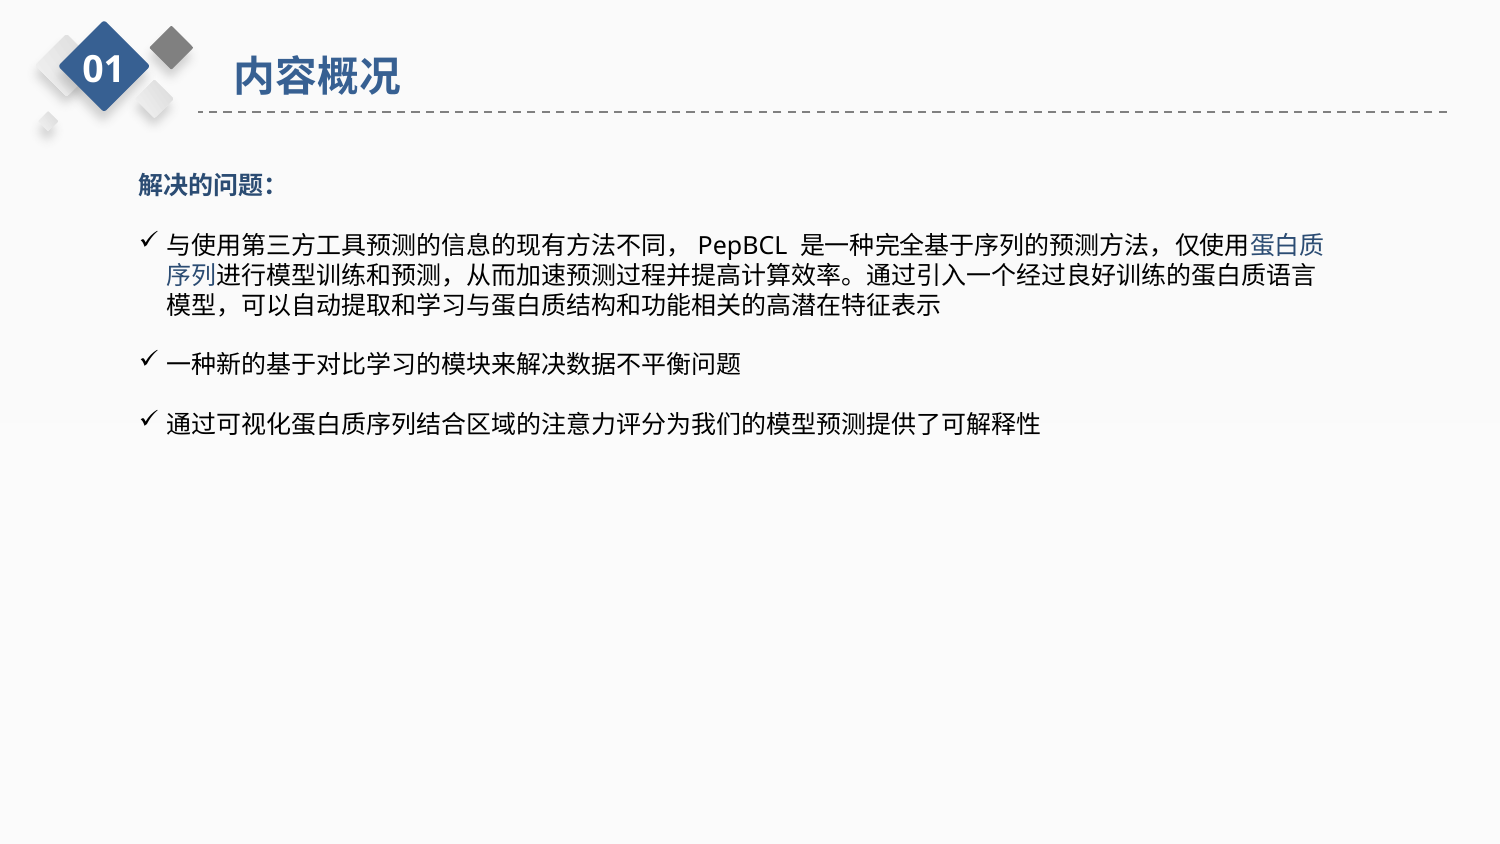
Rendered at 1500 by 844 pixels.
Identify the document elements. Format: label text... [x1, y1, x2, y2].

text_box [41, 31, 1448, 129]
text_box 解决的问题： 与使用第三方工具预测的信息的现有方法不同，PepBCL 是一种完全基于序列的预测方法，仅使用蛋白质序列进行模型训练和预测，从而加速预测过程并提高计算效率。通过引入一个经过良好训练的蛋白质语言模型，可以自动提取和学习与蛋白质结构和功能相关的高潜在特征表示 一种新的基于对比学习的模块来解决数据不平衡问题 通过可视化蛋白质序列结合区域的注意力评分为我们的模型预测提供了可解释性 [123, 161, 1341, 447]
